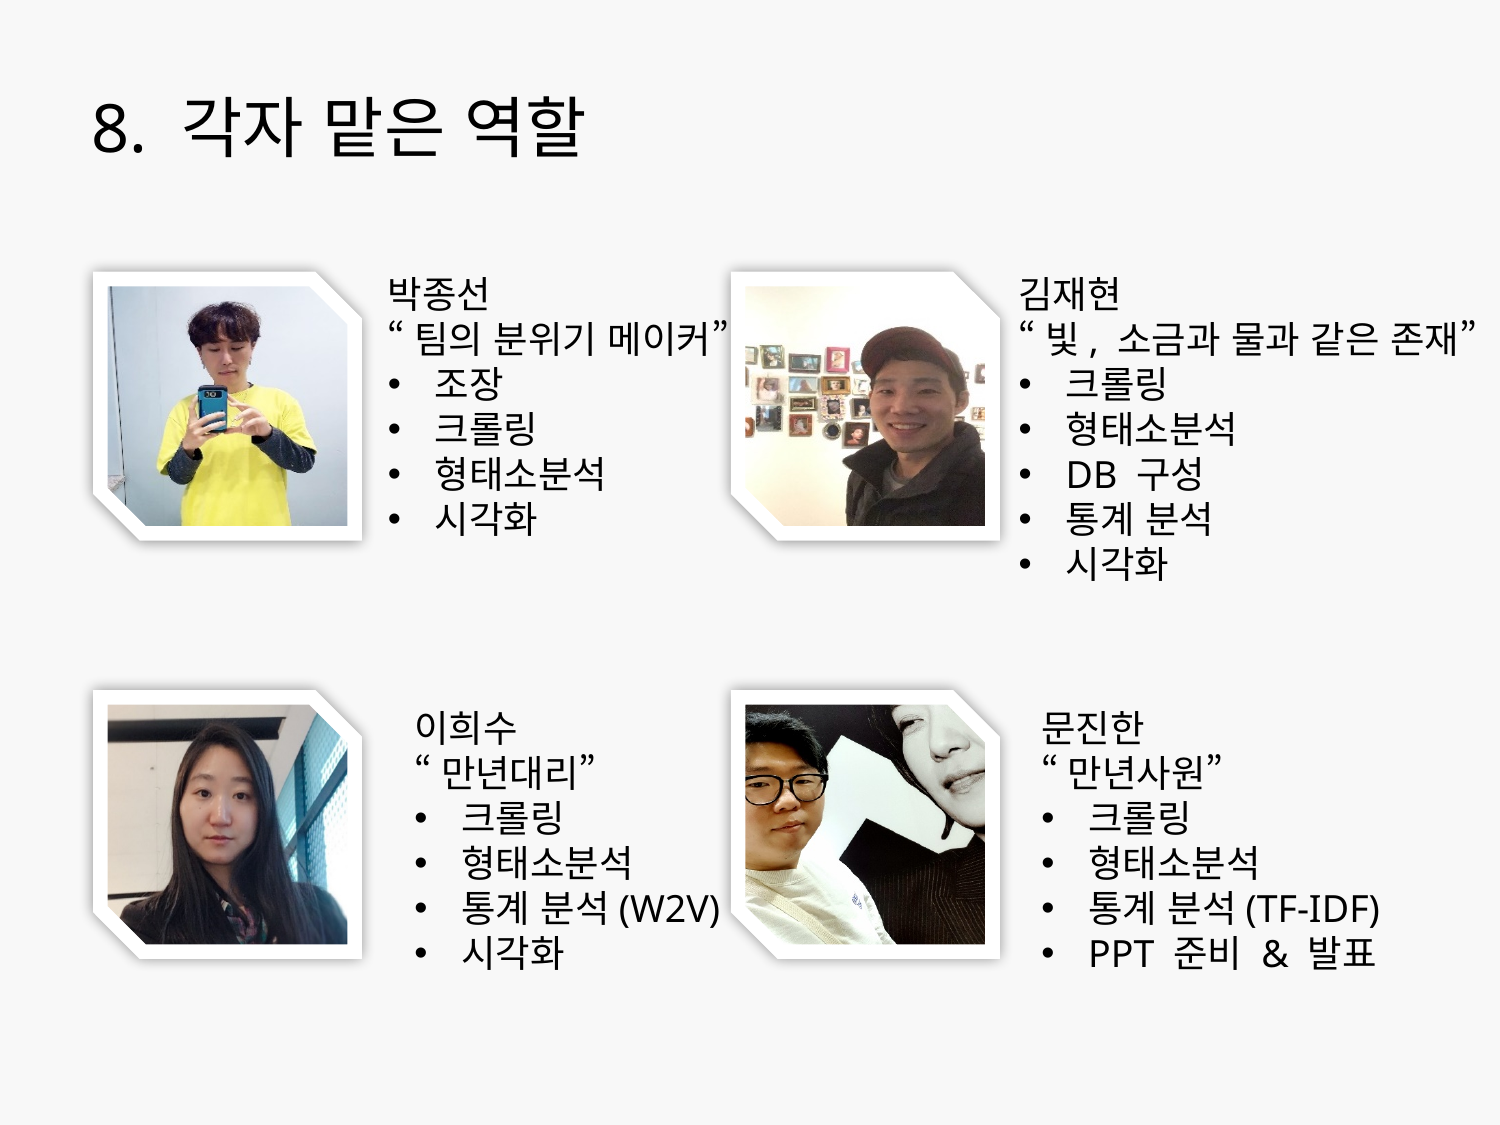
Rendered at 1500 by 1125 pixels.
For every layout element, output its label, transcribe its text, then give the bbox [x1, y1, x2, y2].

picture [738, 278, 993, 534]
picture [100, 697, 355, 952]
text_box 문진한 “만년사원” 크롤링 형태소분석 통계 분석(TF-IDF) PPT 준비 & 발표 [1026, 697, 1395, 982]
picture [100, 278, 355, 534]
text_box 김재현 “빛, 소금과 물과 같은 존재” 크롤링 형태소분석 DB 구성 통계 분석 시각화 [1003, 263, 1493, 594]
text_box 이희수 “만년대리” 크롤링 형태소분석 통계 분석(W2V) 시각화 [399, 697, 735, 982]
text_box 박종선 “팀의 분위기 메이커” 조장 크롤링 형태소분석 시각화 [373, 263, 745, 549]
picture [738, 697, 993, 952]
text_box 8. 각자 맡은 역할 [76, 54, 1427, 208]
